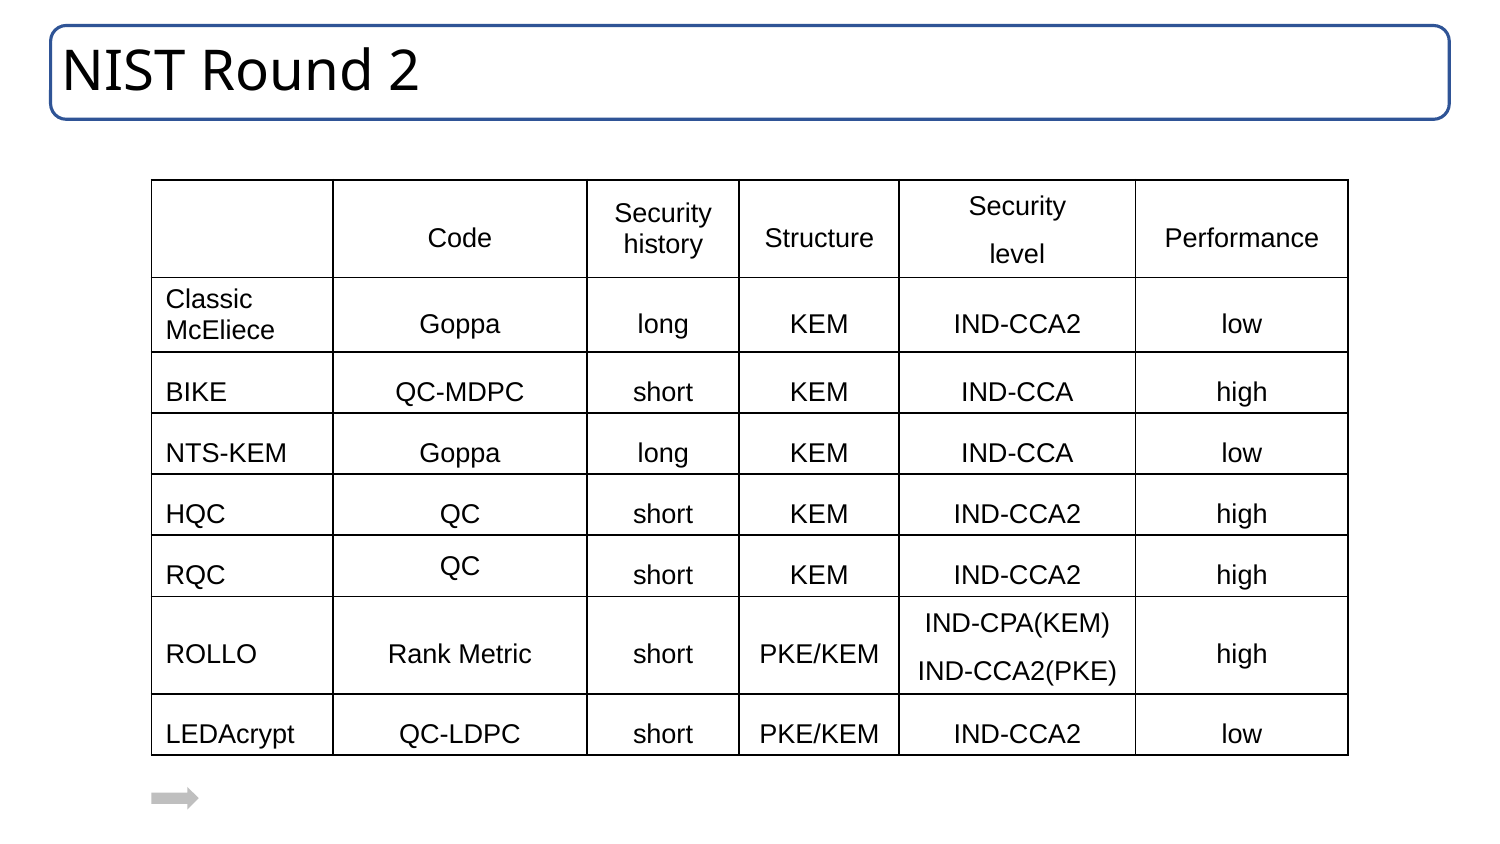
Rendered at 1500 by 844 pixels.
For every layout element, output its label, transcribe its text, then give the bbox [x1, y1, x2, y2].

table_cell QC [334, 536, 586, 596]
table_cell Classic McEliece [152, 278, 332, 351]
table_cell short [588, 536, 738, 596]
table_cell Goppa [334, 414, 586, 473]
table_cell ROLLO [152, 597, 332, 693]
table_cell IND-CPA(KEM) IND-CCA2(PKE) [900, 597, 1135, 693]
table_cell HQC [152, 475, 332, 534]
table_cell short [588, 695, 738, 754]
table_cell IND-CCA2 [900, 278, 1135, 351]
table_cell IND-CCA2 [900, 536, 1135, 596]
table_cell low [1136, 695, 1347, 754]
table_cell QC [334, 475, 586, 534]
table_cell high [1136, 536, 1347, 596]
table_cell QC-LDPC [334, 695, 586, 754]
table_header Security level [900, 181, 1135, 277]
table_cell short [588, 353, 738, 412]
table_cell RQC [152, 536, 332, 596]
table_cell high [1136, 597, 1347, 693]
table_header Performance [1136, 181, 1347, 277]
table_cell long [588, 278, 738, 351]
table_cell IND-CCA2 [900, 695, 1135, 754]
table_cell low [1136, 414, 1347, 473]
table_cell KEM [740, 353, 898, 412]
table_cell Rank Metric [334, 597, 586, 693]
table_header Code [334, 181, 586, 277]
text_box [149, 784, 201, 812]
table_cell Goppa [334, 278, 586, 351]
table_cell QC-MDPC [334, 353, 586, 412]
table_cell high [1136, 475, 1347, 534]
title NIST Round 2 [50, 25, 1450, 120]
table_header [152, 181, 332, 277]
table_cell high [1136, 353, 1347, 412]
table_cell PKE/KEM [740, 695, 898, 754]
table_header Structure [740, 181, 898, 277]
table_cell BIKE [152, 353, 332, 412]
table_cell PKE/KEM [740, 597, 898, 693]
table_cell long [588, 414, 738, 473]
table_cell short [588, 475, 738, 534]
table_cell KEM [740, 414, 898, 473]
table_cell short [588, 597, 738, 693]
table_cell low [1136, 278, 1347, 351]
table_cell IND-CCA [900, 353, 1135, 412]
table_cell LEDAcrypt [152, 695, 332, 754]
table_header Security history [588, 181, 738, 277]
table_cell KEM [740, 278, 898, 351]
table_cell NTS-KEM [152, 414, 332, 473]
table_cell IND-CCA2 [900, 475, 1135, 534]
table_cell KEM [740, 536, 898, 596]
table_cell KEM [740, 475, 898, 534]
table_cell IND-CCA [900, 414, 1135, 473]
